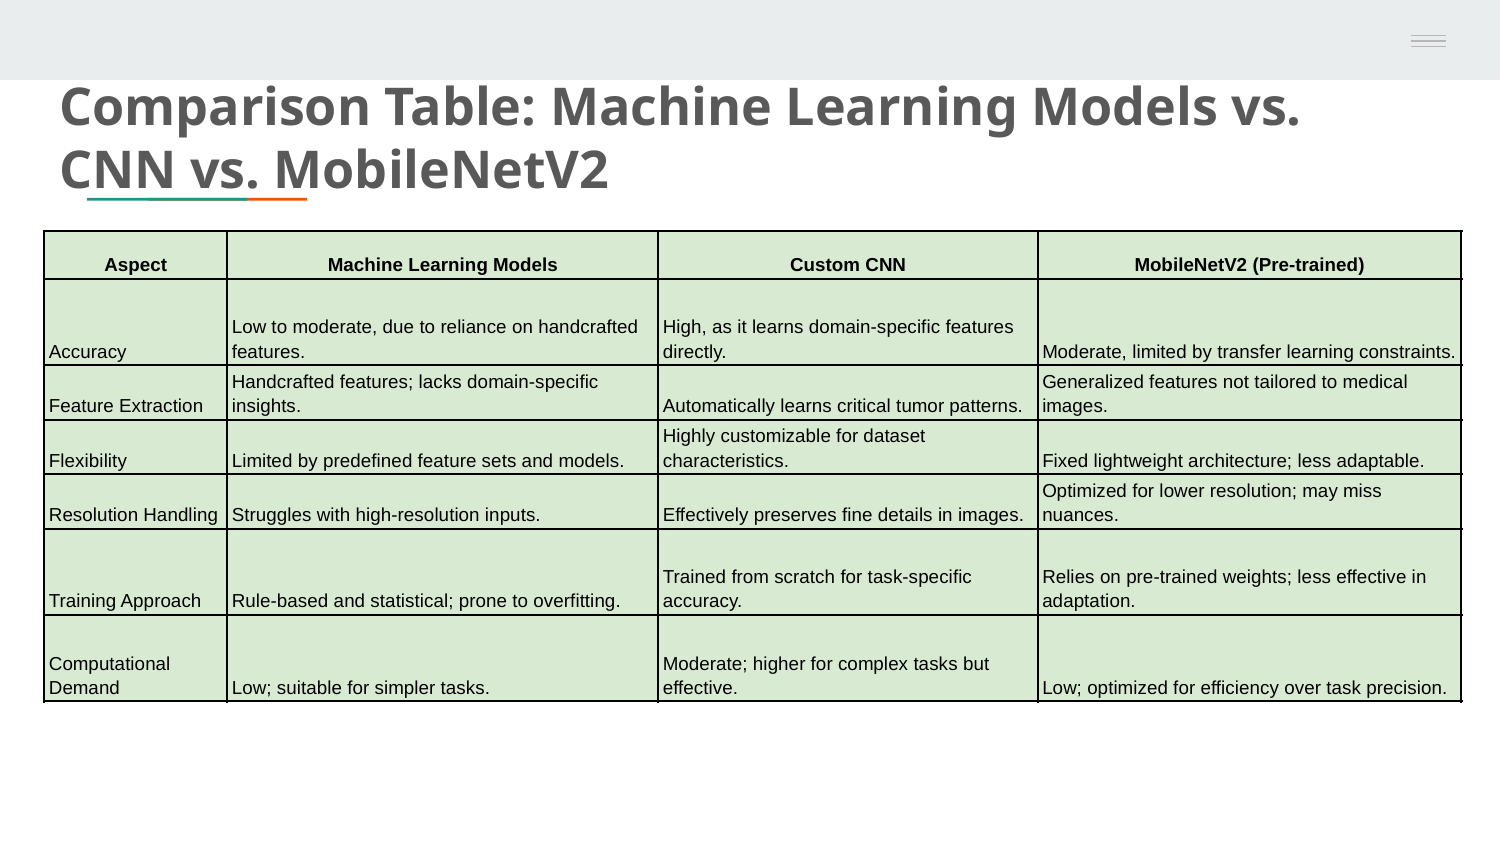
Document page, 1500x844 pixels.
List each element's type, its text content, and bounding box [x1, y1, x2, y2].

table_header MobileNetV2 (Pre-trained) [1039, 232, 1460, 278]
table_cell Low; suitable for simpler tasks. [228, 616, 657, 700]
table_cell Optimized for lower resolution; may miss nuances. [1039, 475, 1460, 528]
table_cell Resolution Handling [45, 475, 226, 528]
table_cell Struggles with high-resolution inputs. [228, 475, 657, 528]
table_cell Limited by predefined feature sets and models. [228, 421, 657, 473]
table_cell High, as it learns domain-specific features directly. [659, 280, 1037, 364]
table_cell Computational Demand [45, 616, 226, 700]
table_cell Flexibility [45, 421, 226, 473]
table_cell Moderate; higher for complex tasks but effective. [659, 616, 1037, 700]
table_cell Automatically learns critical tumor patterns. [659, 366, 1037, 419]
table_cell Training Approach [45, 530, 226, 614]
table_cell Relies on pre-trained weights; less effective in adaptation. [1039, 530, 1460, 614]
table_header Machine Learning Models [228, 232, 657, 278]
table_cell Generalized features not tailored to medical images. [1039, 366, 1460, 419]
table_cell Accuracy [45, 280, 226, 364]
table_cell Feature Extraction [45, 366, 226, 419]
table_cell Fixed lightweight architecture; less adaptable. [1039, 421, 1460, 473]
table_cell Handcrafted features; lacks domain-specific insights. [228, 366, 657, 419]
table_header Aspect [45, 232, 226, 278]
table_cell Trained from scratch for task-specific accuracy. [659, 530, 1037, 614]
table_cell Highly customizable for dataset characteristics. [659, 421, 1037, 473]
table_header Custom CNN [659, 232, 1037, 278]
table_cell Low; optimized for efficiency over task precision. [1039, 616, 1460, 700]
title Comparison Table: Machine Learning Models vs. CNN vs. MobileNetV2 [44, 58, 1381, 204]
table_cell Effectively preserves fine details in images. [659, 475, 1037, 528]
table_cell Low to moderate, due to reliance on handcrafted features. [228, 280, 657, 364]
table_cell Rule-based and statistical; prone to overfitting. [228, 530, 657, 614]
table_cell Moderate, limited by transfer learning constraints. [1039, 280, 1460, 364]
